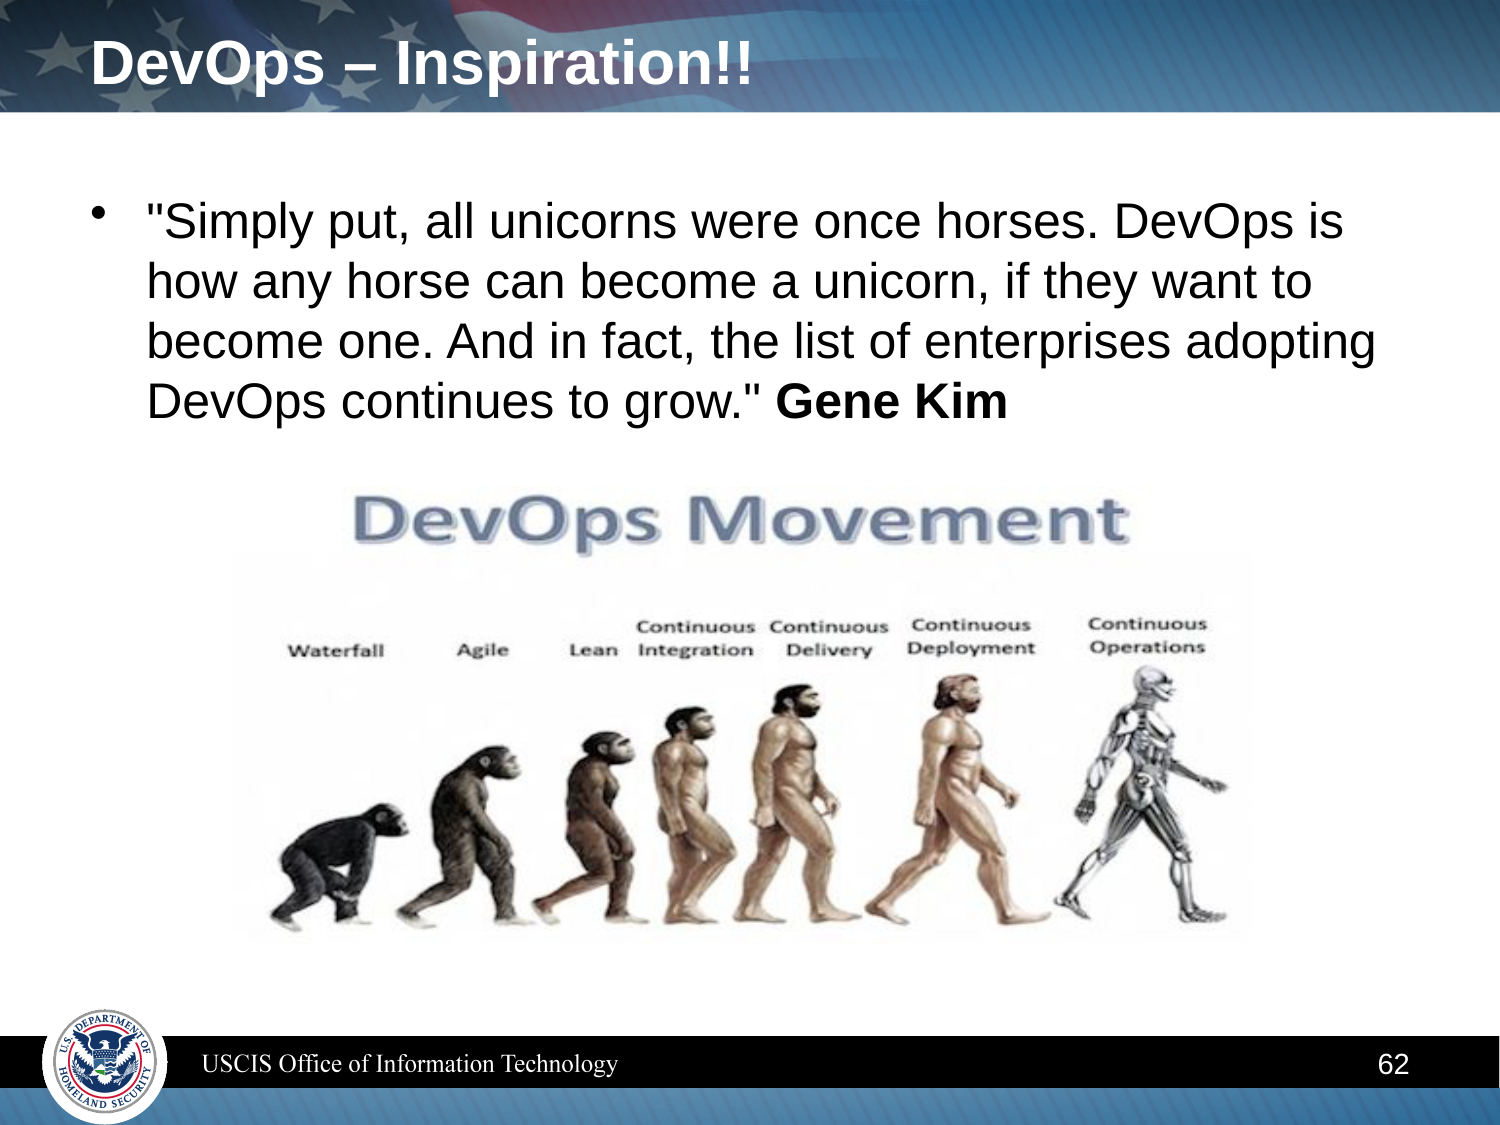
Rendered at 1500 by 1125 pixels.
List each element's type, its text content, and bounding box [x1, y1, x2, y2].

picture [0, 432, 1500, 997]
picture [0, 999, 1500, 1125]
title DevOps – Inspiration!! [75, 0, 1425, 106]
picture [0, 0, 1500, 112]
list "Simply put, all unicorns were once horses. DevOps is how any horse can become a unicorn, if they want to become one. And in fact, the list of enterprises adopting DevOps continues to grow." Gene Kim [75, 180, 1425, 431]
slide_number 62 [1074, 1037, 1425, 1090]
